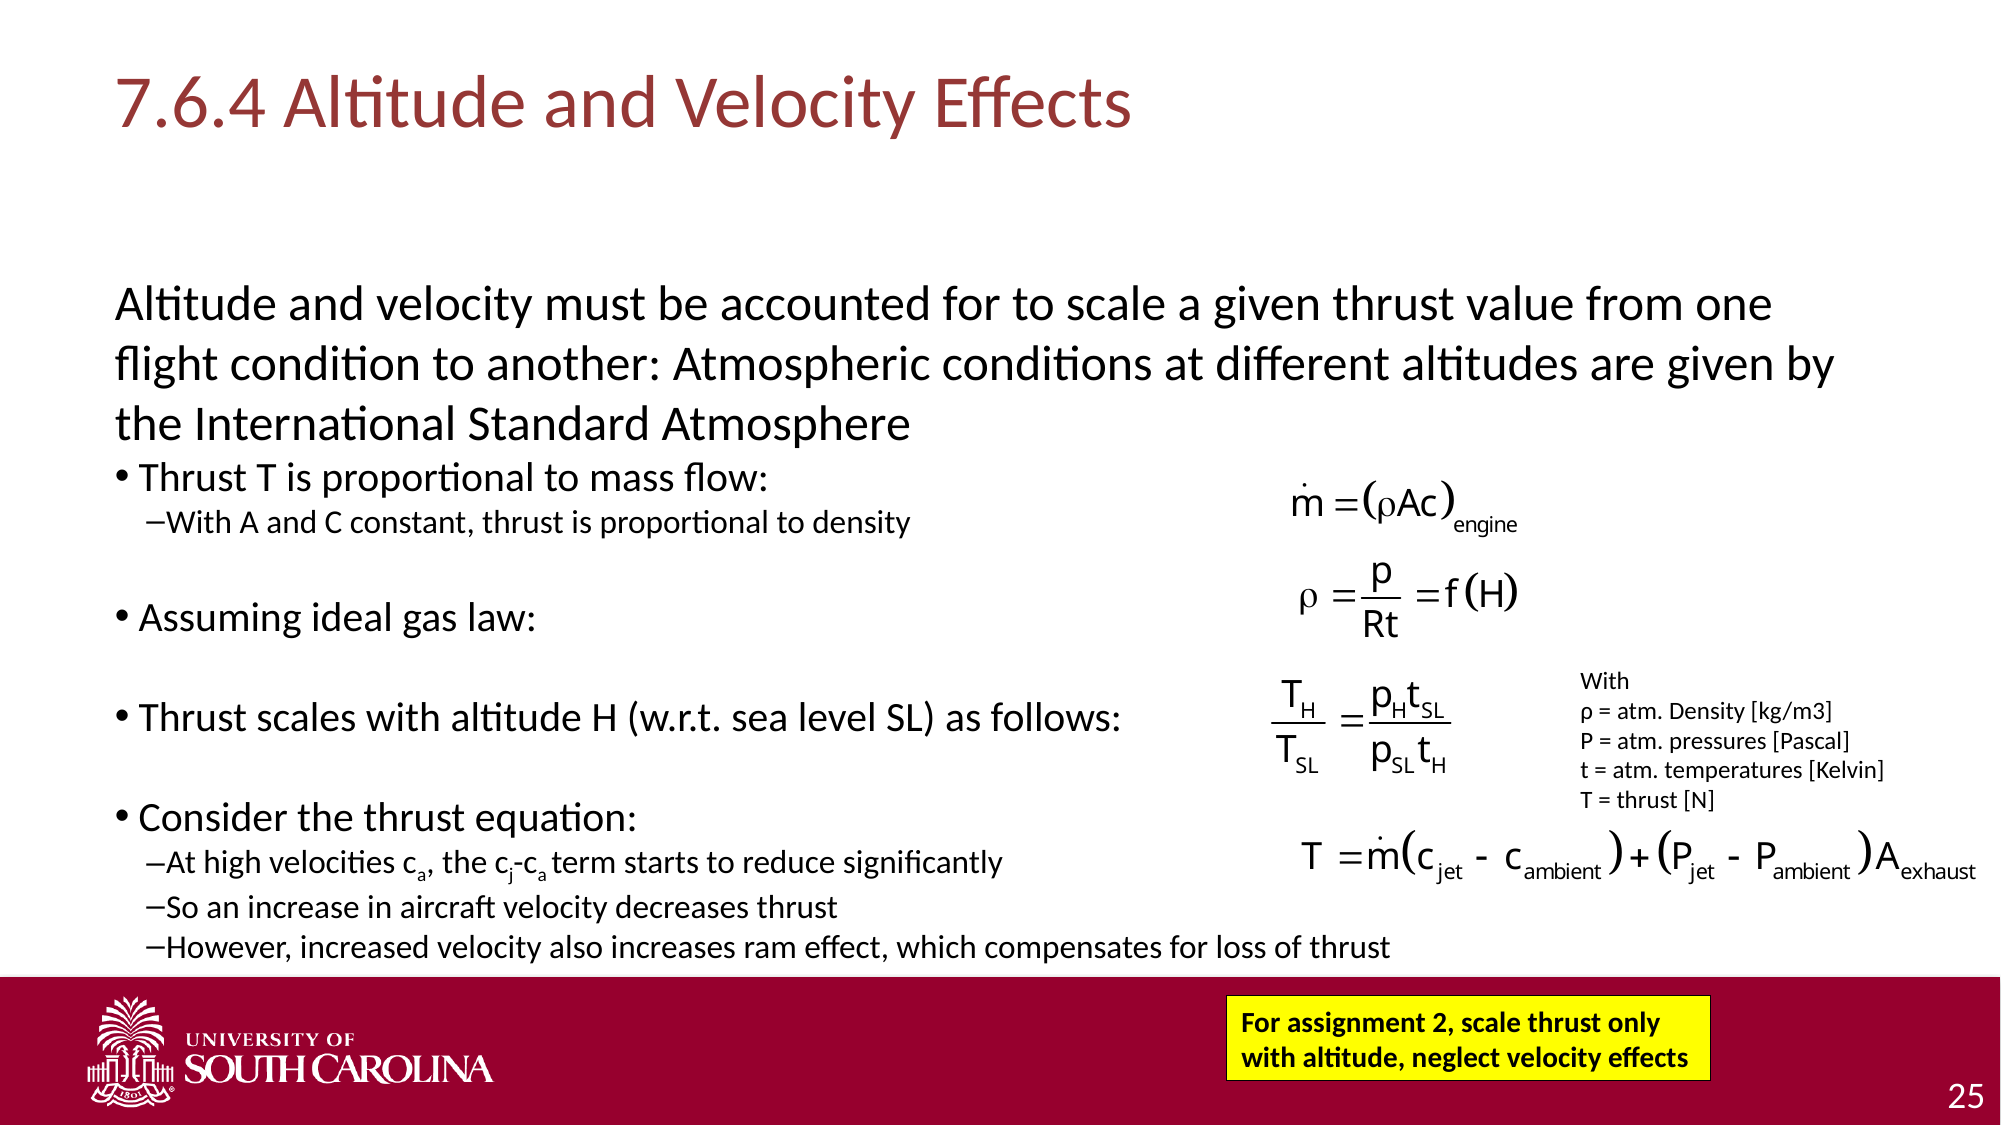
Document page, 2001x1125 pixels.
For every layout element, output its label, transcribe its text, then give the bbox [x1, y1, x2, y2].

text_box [1285, 475, 1525, 546]
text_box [1293, 825, 1983, 895]
title 7.6.4 Altitude and Velocity Effects [99, 45, 1900, 233]
picture [0, 979, 744, 1124]
text_box With ρ = atm. Density [kg/m3] P = atm. pressures [Pascal] t = atm. temperatures [Kelvin] T = thrust [N] [1565, 656, 1974, 822]
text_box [1293, 544, 1523, 646]
text_box For assignment 2, scale thrust only with altitude, neglect velocity effects [1226, 995, 1711, 1081]
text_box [1265, 669, 1458, 781]
list Altitude and velocity must be accounted for to scale a given thrust value from one flight condition to another: Atmospheric conditions at different altitudes are given by the International Standard Atmosphere Thrust T is proportional to mass flow: With A and C constant, thrust is proportional to density Assuming ideal gas law: Thrust scales with altitude H (w.r.t. sea level SL) as follows: Consider the thrust equation: At high velocities ca, the cj-ca term starts to reduce significantly So an increase in aircraft velocity decreases thrust However, increased velocity also increases ram effect, which compensates for loss of thrust [99, 262, 1900, 937]
